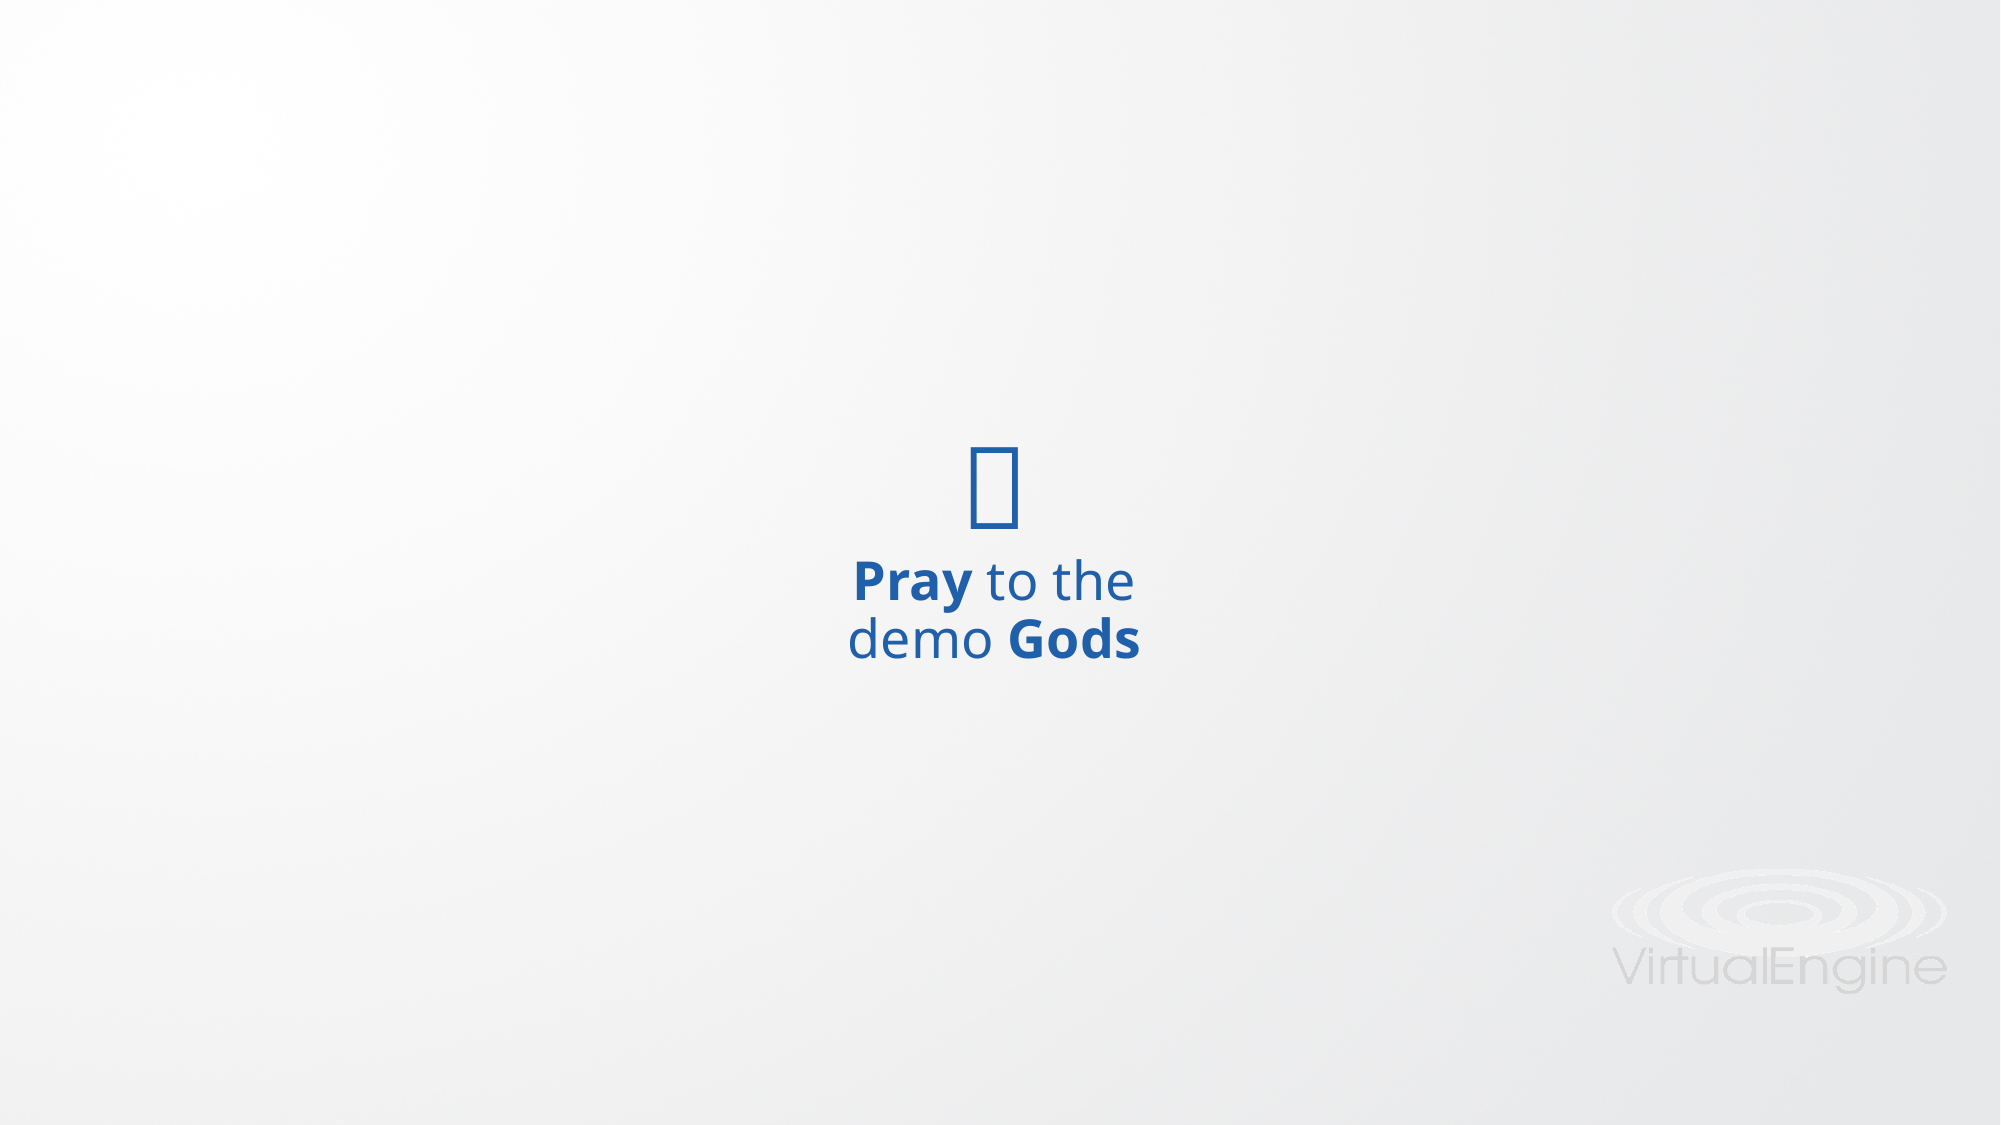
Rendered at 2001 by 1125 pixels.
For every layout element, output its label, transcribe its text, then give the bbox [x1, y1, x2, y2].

title  Pray to the demo Gods [244, 420, 1745, 680]
picture [0, 0, 2001, 1125]
